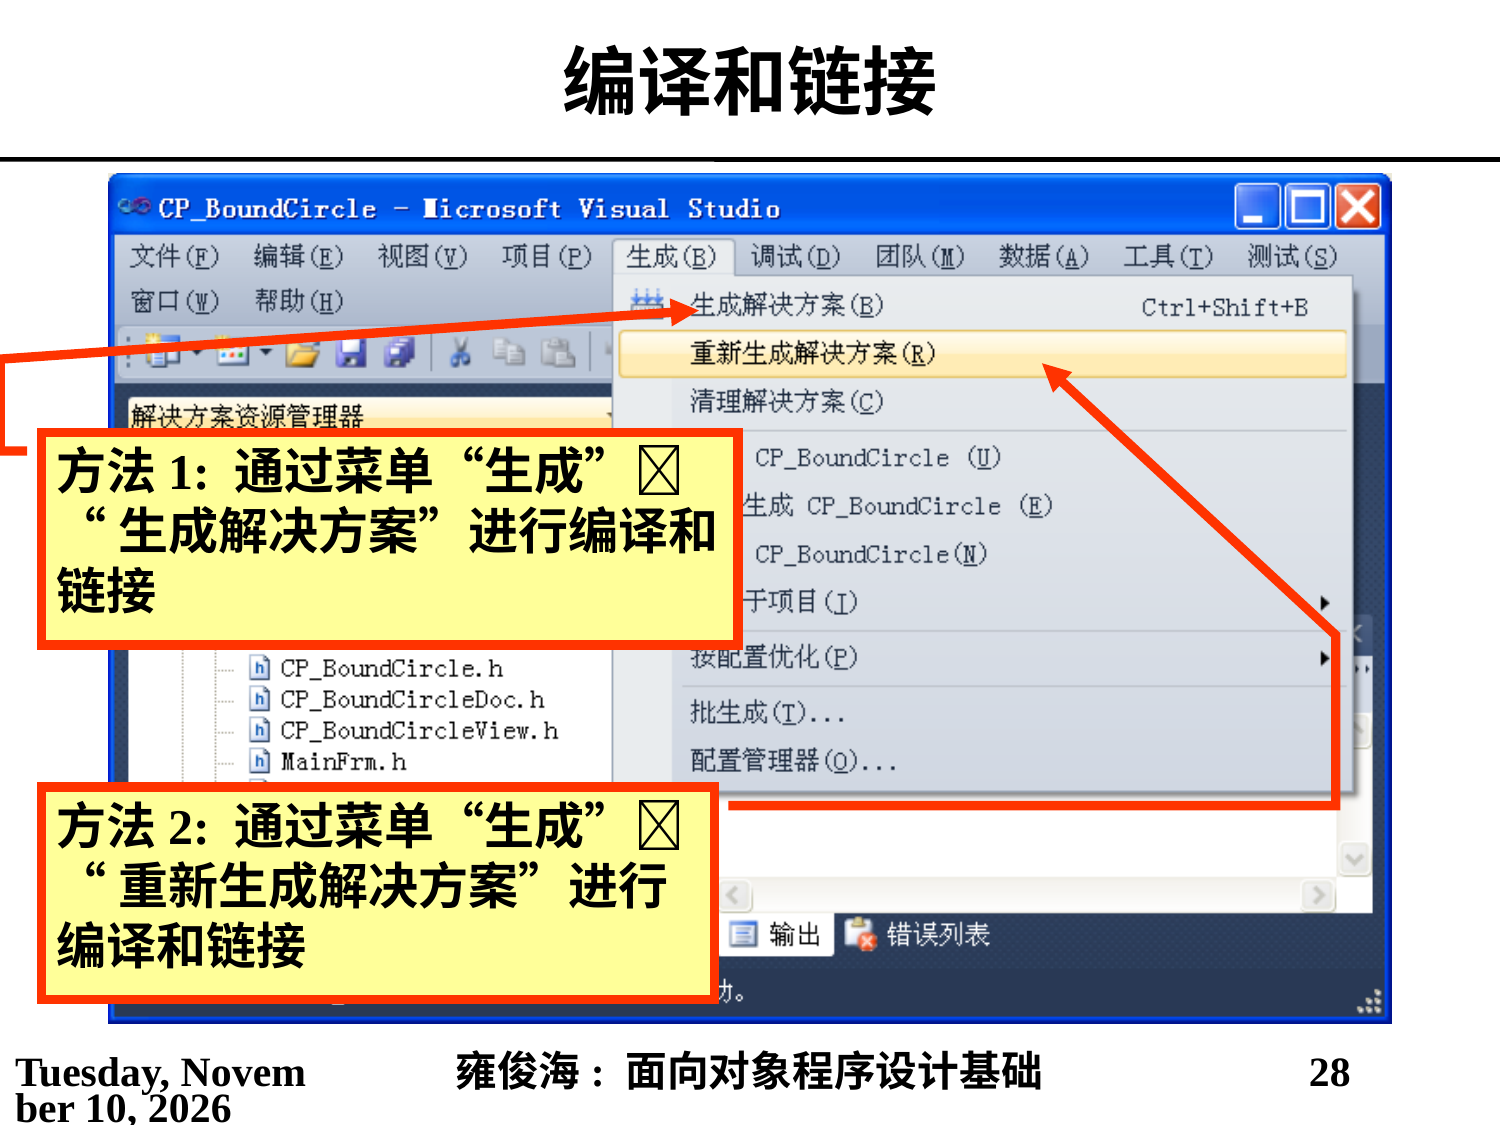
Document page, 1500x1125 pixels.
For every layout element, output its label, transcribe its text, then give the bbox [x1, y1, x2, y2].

text_box 方法2: 通过菜单“生成” “重新生成解决方案”进行编译和链接 [41, 786, 108, 1000]
slide_number 28 [1161, 1042, 1499, 1103]
title 编译和链接 [0, 0, 1500, 159]
text_box 方法1: 通过菜单“生成” “生成解决方案”进行编译和链接 [41, 432, 108, 646]
footer 雍俊海: 面向对象程序设计基础 [337, 1042, 1161, 1103]
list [108, 173, 1392, 1024]
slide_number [0, 1042, 337, 1103]
